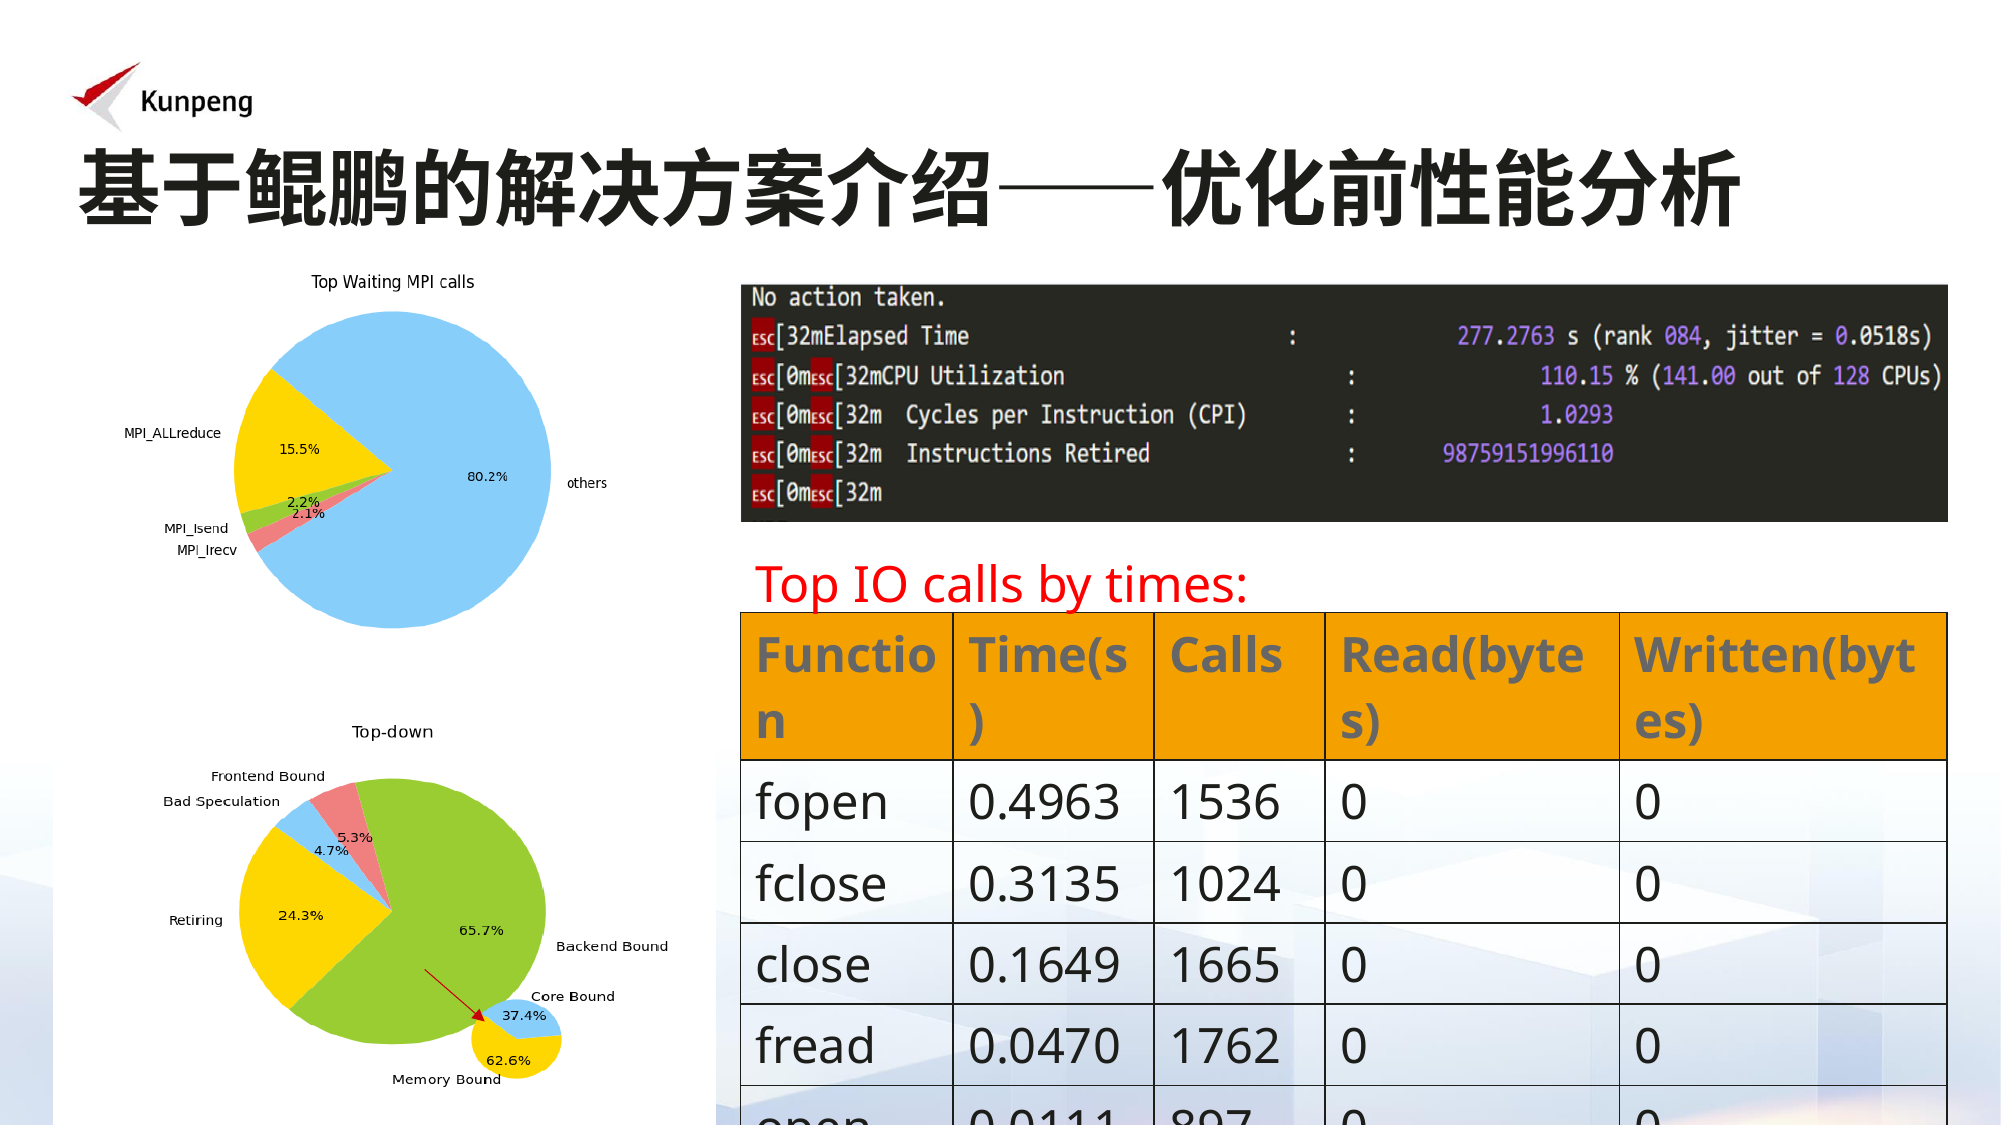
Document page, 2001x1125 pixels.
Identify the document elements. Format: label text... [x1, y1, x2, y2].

table_cell 0 [1326, 924, 1619, 1003]
table_cell 0.0470 [954, 1005, 1153, 1085]
table_cell 0 [1620, 842, 1946, 922]
table_header Read(bytes) [1326, 613, 1619, 759]
table_header Written(bytes) [1620, 613, 1946, 759]
table_header Function [741, 620, 952, 759]
table_cell open [741, 1086, 952, 1125]
table_cell 1536 [1155, 761, 1324, 841]
table_cell fclose [741, 842, 952, 922]
subtitle 基于鲲鹏的解决方案介绍——优化前性能分析 [77, 164, 1840, 328]
table_cell close [741, 924, 952, 1003]
table_cell 0.4963 [954, 761, 1153, 841]
table_cell fread [741, 1005, 952, 1085]
table_cell 0.3135 [954, 842, 1153, 922]
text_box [424, 969, 485, 1022]
table_cell 0.0111 [954, 1086, 1153, 1125]
table_cell 0 [1326, 842, 1619, 922]
table_cell 0.1649 [954, 924, 1153, 1003]
table_cell 1665 [1155, 924, 1324, 1003]
table_cell 0 [1620, 1086, 1946, 1125]
table_cell 0 [1326, 1086, 1619, 1125]
table_cell 0 [1326, 761, 1619, 841]
picture [0, 0, 2001, 1125]
table_cell 0 [1620, 761, 1946, 841]
table_header Calls [1155, 620, 1324, 759]
table_cell 897 [1155, 1086, 1324, 1125]
table_cell 1024 [1155, 842, 1324, 922]
table_cell fopen [741, 761, 952, 841]
table_header Time(s) [954, 620, 1153, 759]
table_cell 1762 [1155, 1005, 1324, 1085]
table_cell 0 [1620, 1005, 1946, 1085]
table_cell 0 [1620, 924, 1946, 1003]
table_cell 0 [1326, 1005, 1619, 1085]
text_box Top IO calls by times: [740, 533, 1455, 620]
